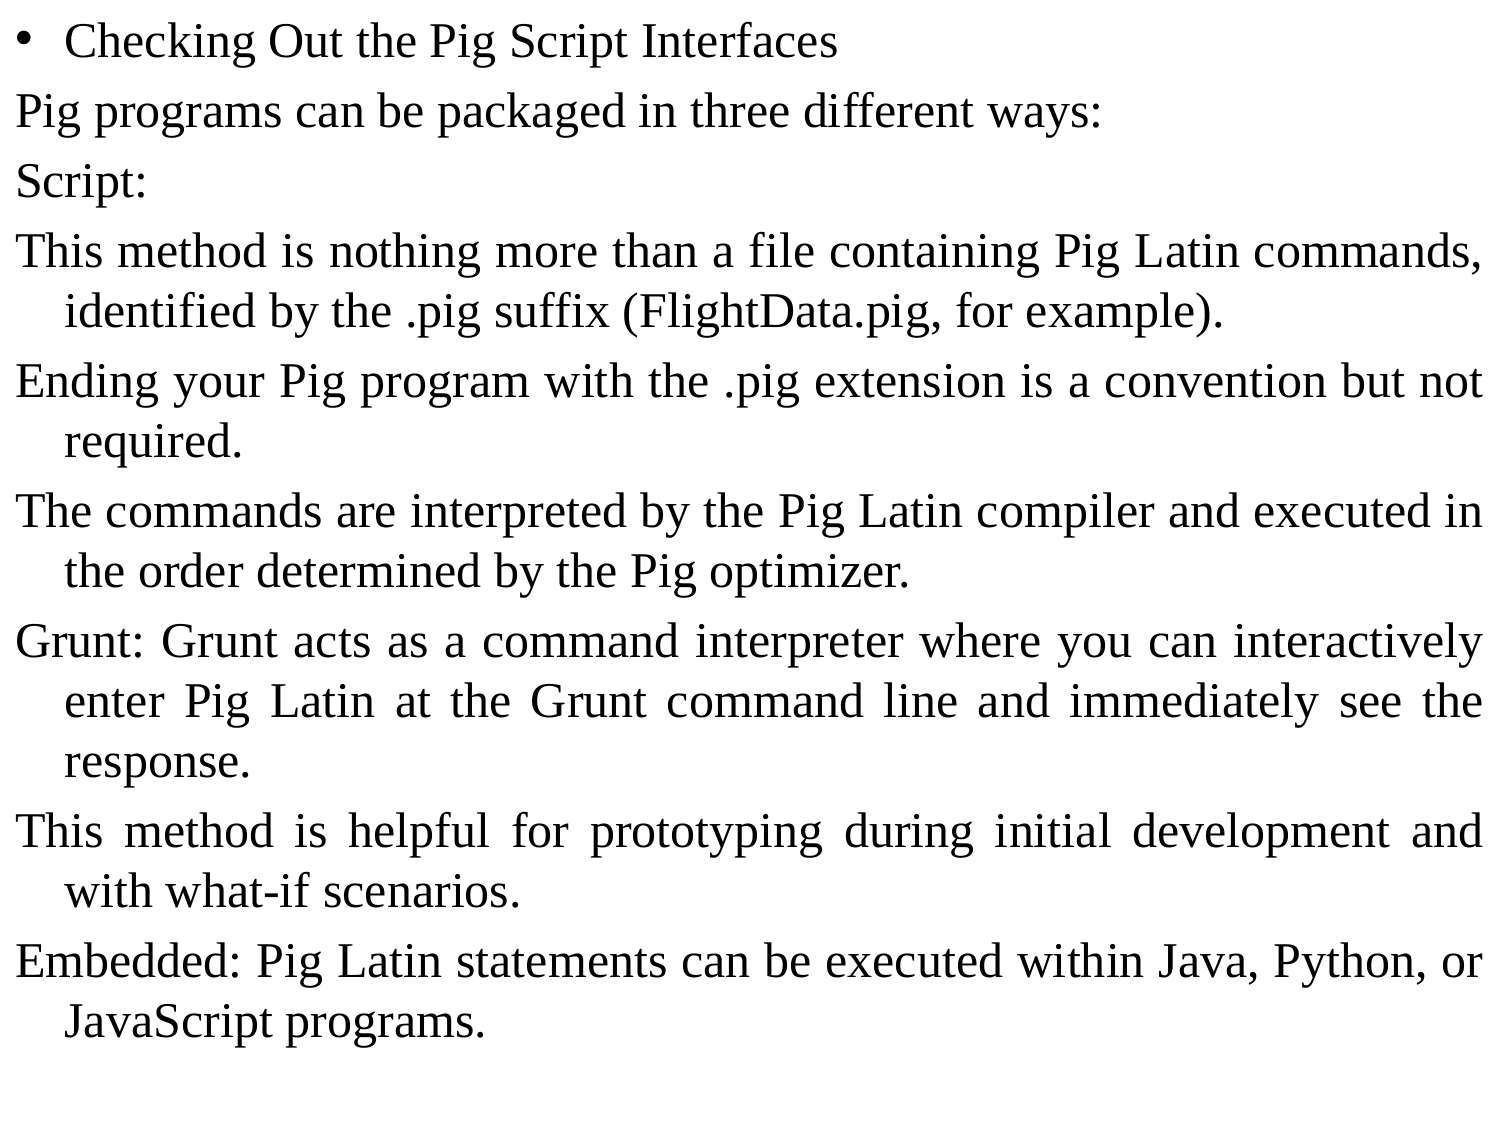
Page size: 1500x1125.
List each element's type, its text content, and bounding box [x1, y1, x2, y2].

list Checking Out the Pig Script Interfaces Pig programs can be packaged in three different ways: Script: This method is nothing more than a file containing Pig Latin commands, identified by the .pig suffix (FlightData.pig, for example). Ending your Pig program with the .pig extension is a convention but not required. The commands are interpreted by the Pig Latin compiler and executed in the order determined by the Pig optimizer. Grunt: Grunt acts as a command interpreter where you can interactively enter Pig Latin at the Grunt command line and immediately see the response. This method is helpful for prototyping during initial development and with what-if scenarios. Embedded: Pig Latin statements can be executed within Java, Python, or JavaScript programs. [0, 0, 1500, 1125]
